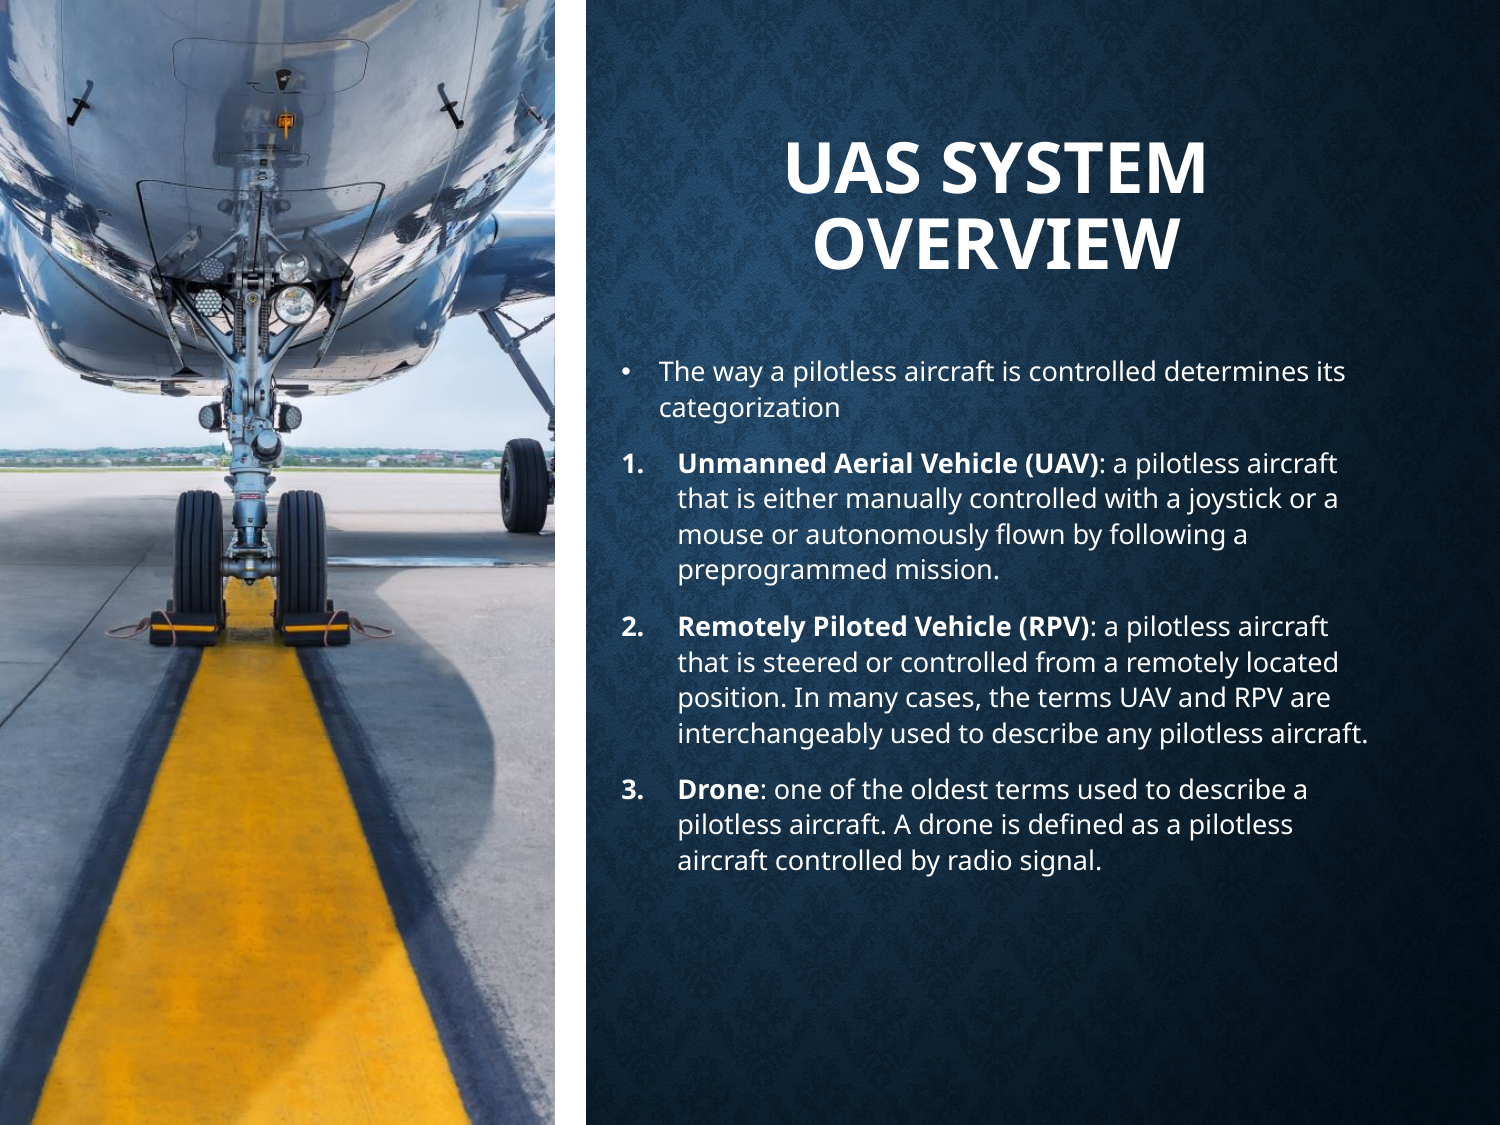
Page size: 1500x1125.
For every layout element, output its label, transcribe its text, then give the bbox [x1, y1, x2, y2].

title UAS System Overview [606, 99, 1387, 318]
list The way a pilotless aircraft is controlled determines its categorization Unmanned Aerial Vehicle (UAV): a pilotless aircraft that is either manually controlled with a joystick or a mouse or autonomously flown by following a preprogrammed mission. Remotely Piloted Vehicle (RPV): a pilotless aircraft that is steered or controlled from a remotely located position. In many cases, the terms UAV and RPV are interchangeably used to describe any pilotless aircraft. Drone: one of the oldest terms used to describe a pilotless aircraft. A drone is defined as a pilotless aircraft controlled by radio signal. [606, 343, 1387, 950]
picture [0, 0, 571, 1125]
